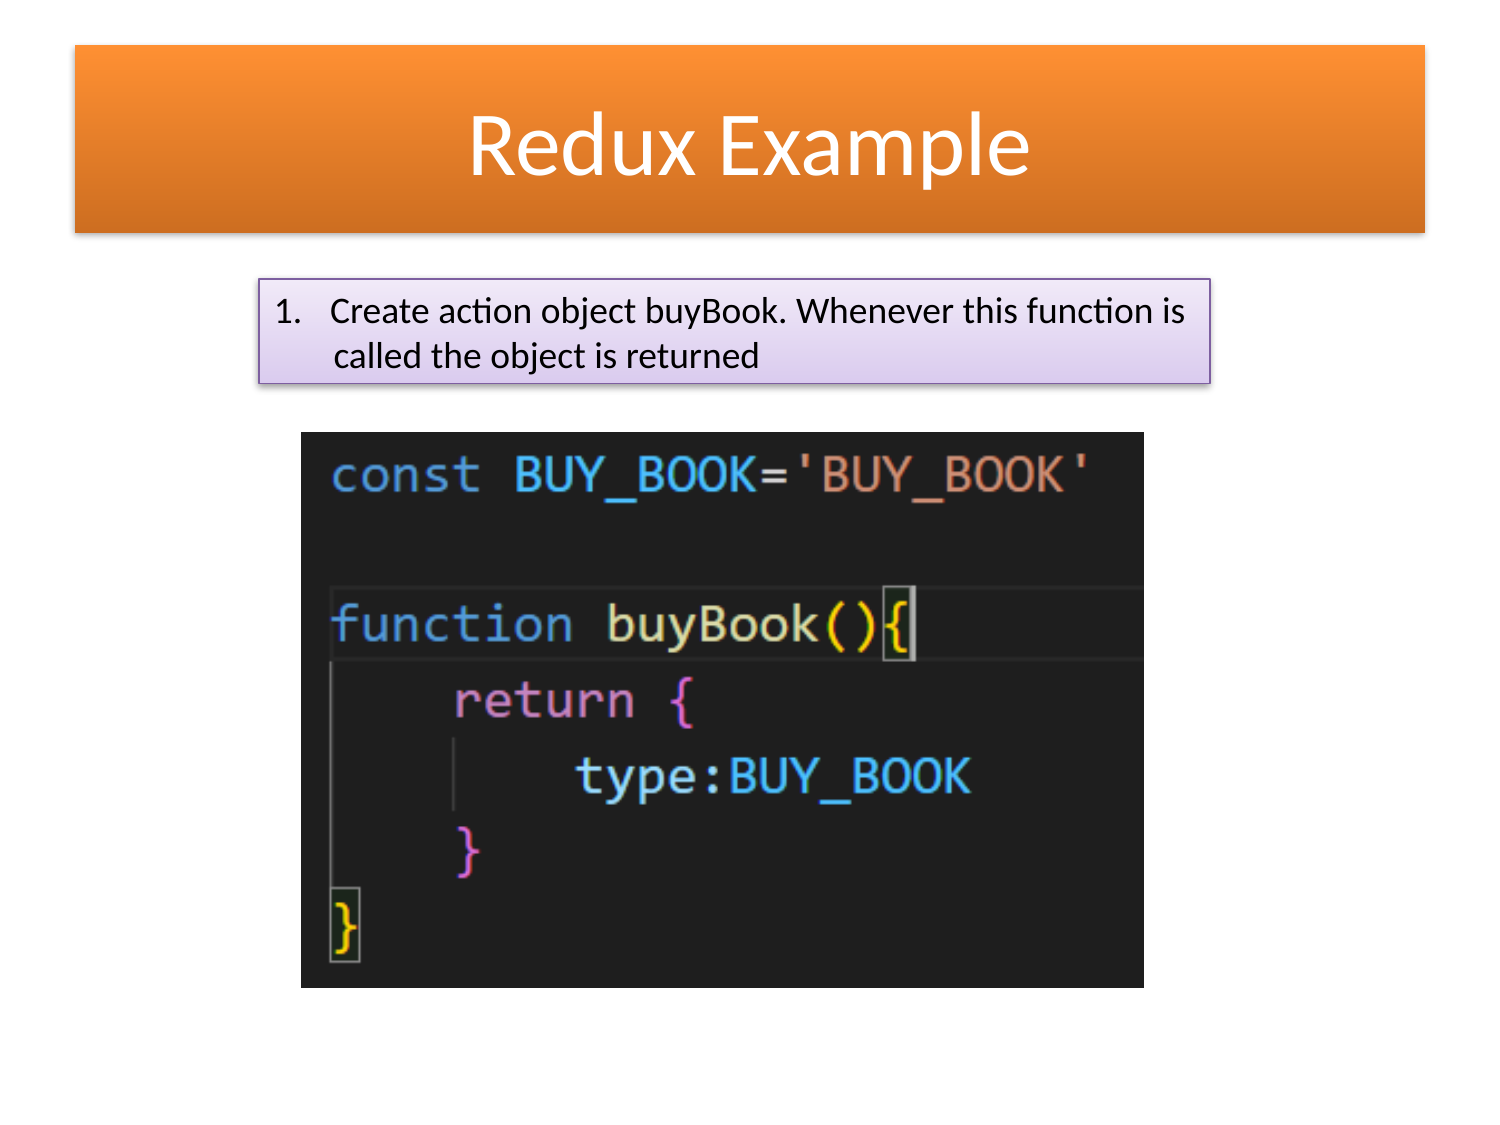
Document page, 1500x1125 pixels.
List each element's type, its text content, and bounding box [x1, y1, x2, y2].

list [300, 432, 1145, 988]
text_box Create action object buyBook. Whenever this function is called the object is returned [258, 278, 1211, 384]
title Redux Example [75, 45, 1425, 233]
